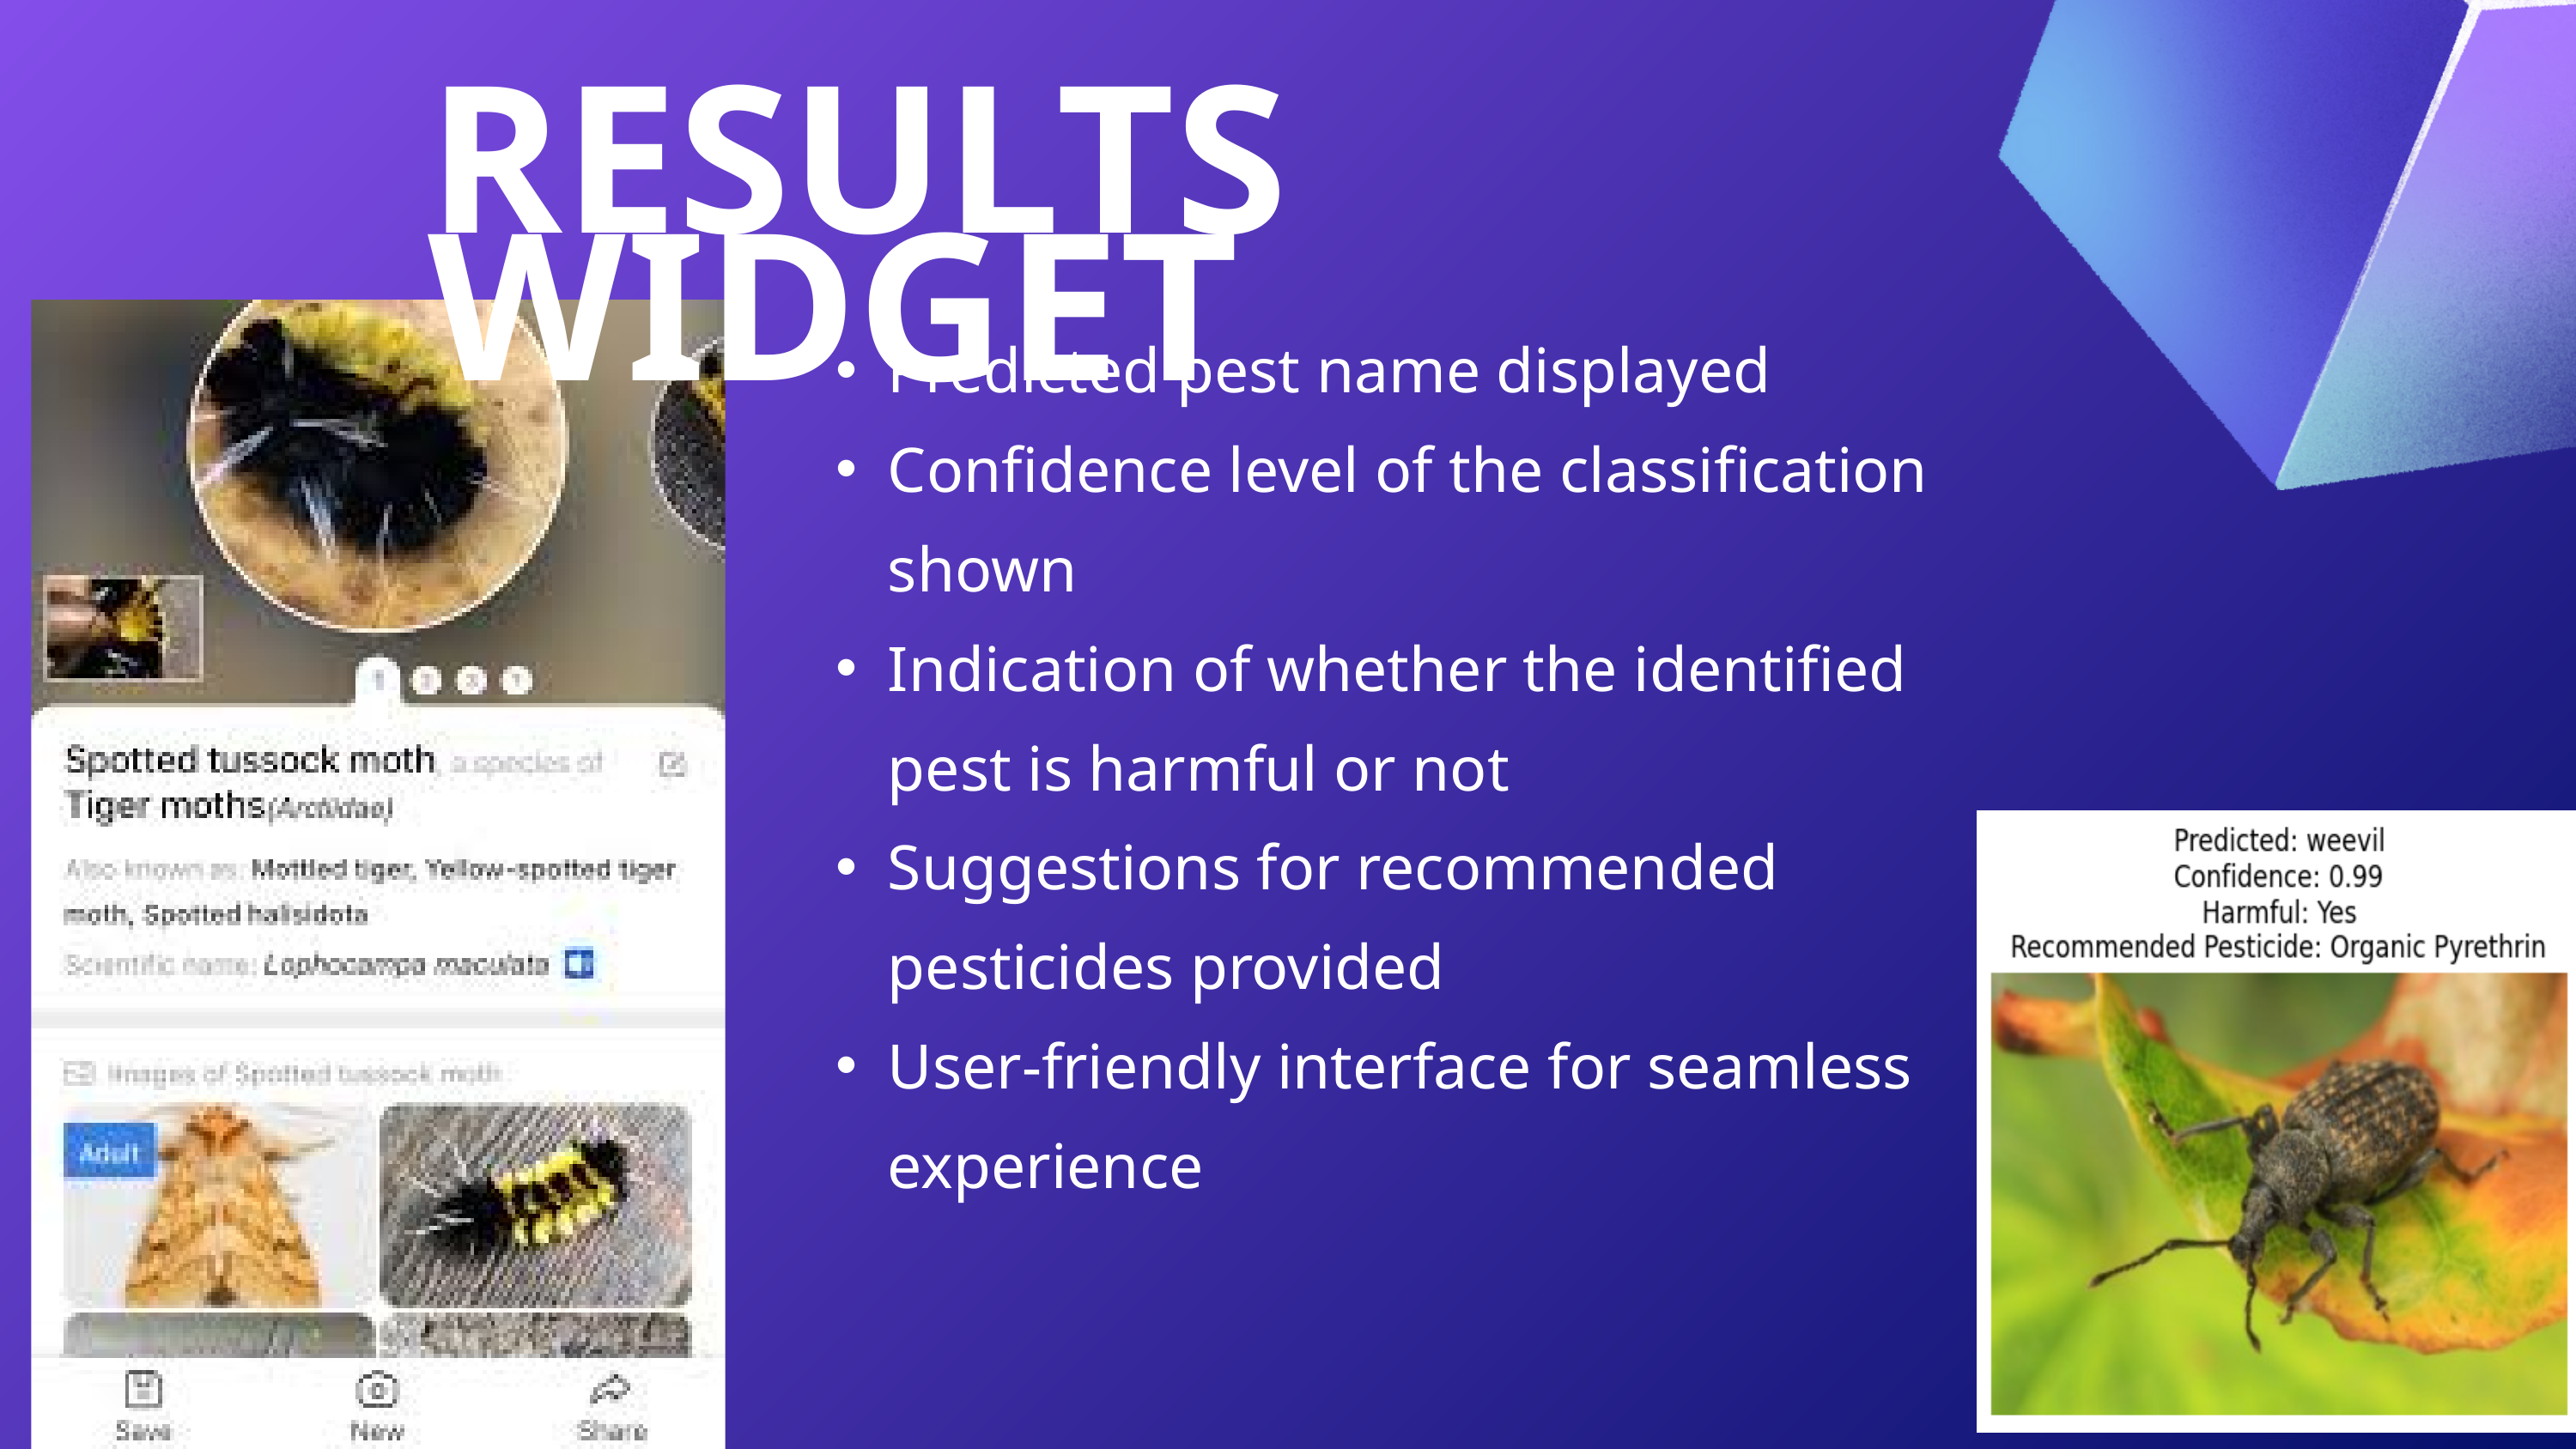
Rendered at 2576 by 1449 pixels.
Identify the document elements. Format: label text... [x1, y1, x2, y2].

text_box Predicted pest name displayed Confidence level of the classification shown Indication of whether the identified pest is harmful or not Suggestions for recommended pesticides provided User-friendly interface for seamless experience [783, 306, 2004, 1327]
text_box [1990, 0, 2576, 490]
text_box RESULTS WIDGET [428, 126, 2029, 421]
text_box [31, 300, 726, 1449]
picture [1977, 810, 2576, 1433]
